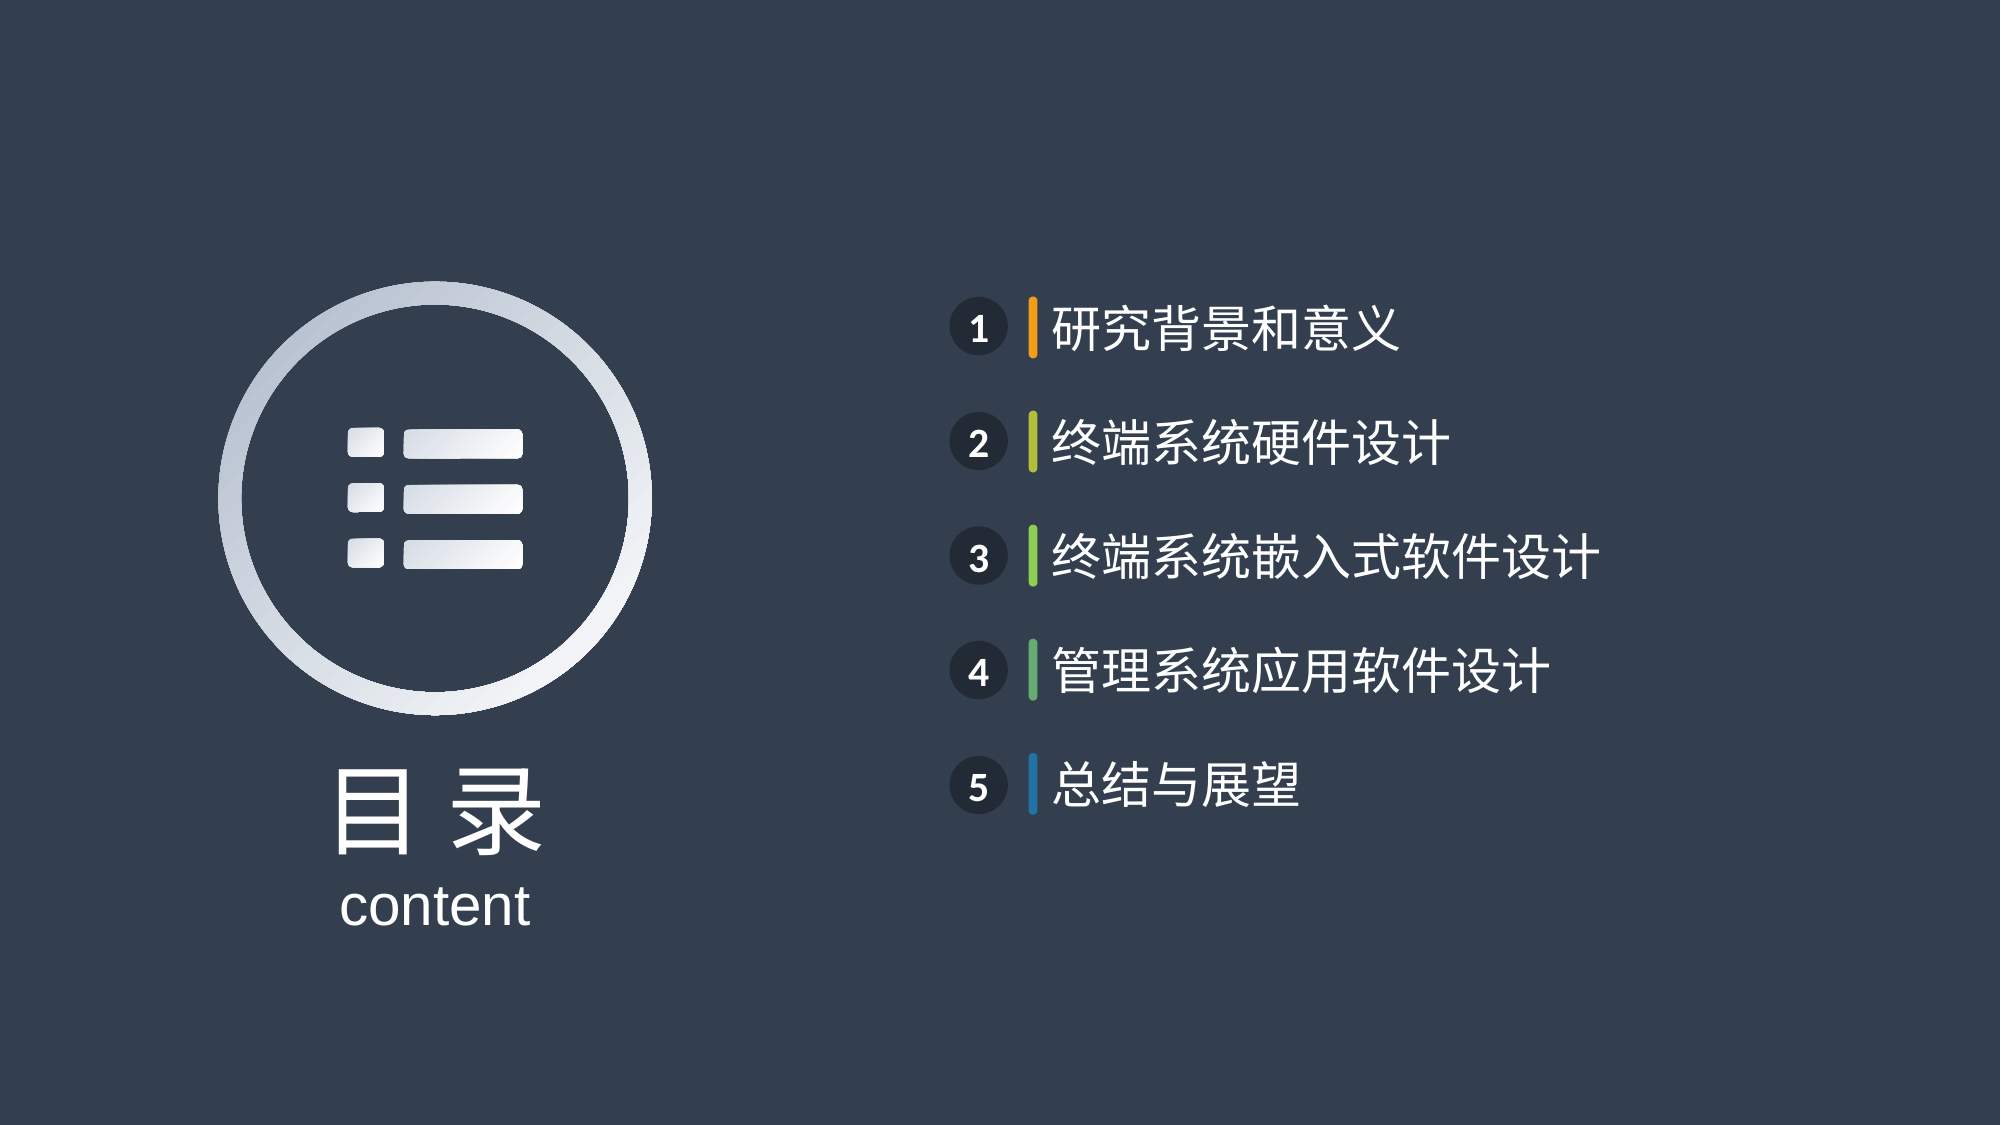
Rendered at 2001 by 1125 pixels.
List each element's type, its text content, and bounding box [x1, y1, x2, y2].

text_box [955, 410, 1884, 473]
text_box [347, 427, 523, 569]
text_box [955, 296, 1884, 359]
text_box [955, 752, 1884, 815]
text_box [955, 524, 1884, 587]
text_box 目 录 content [217, 726, 653, 958]
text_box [955, 638, 1884, 701]
text_box [217, 280, 653, 717]
